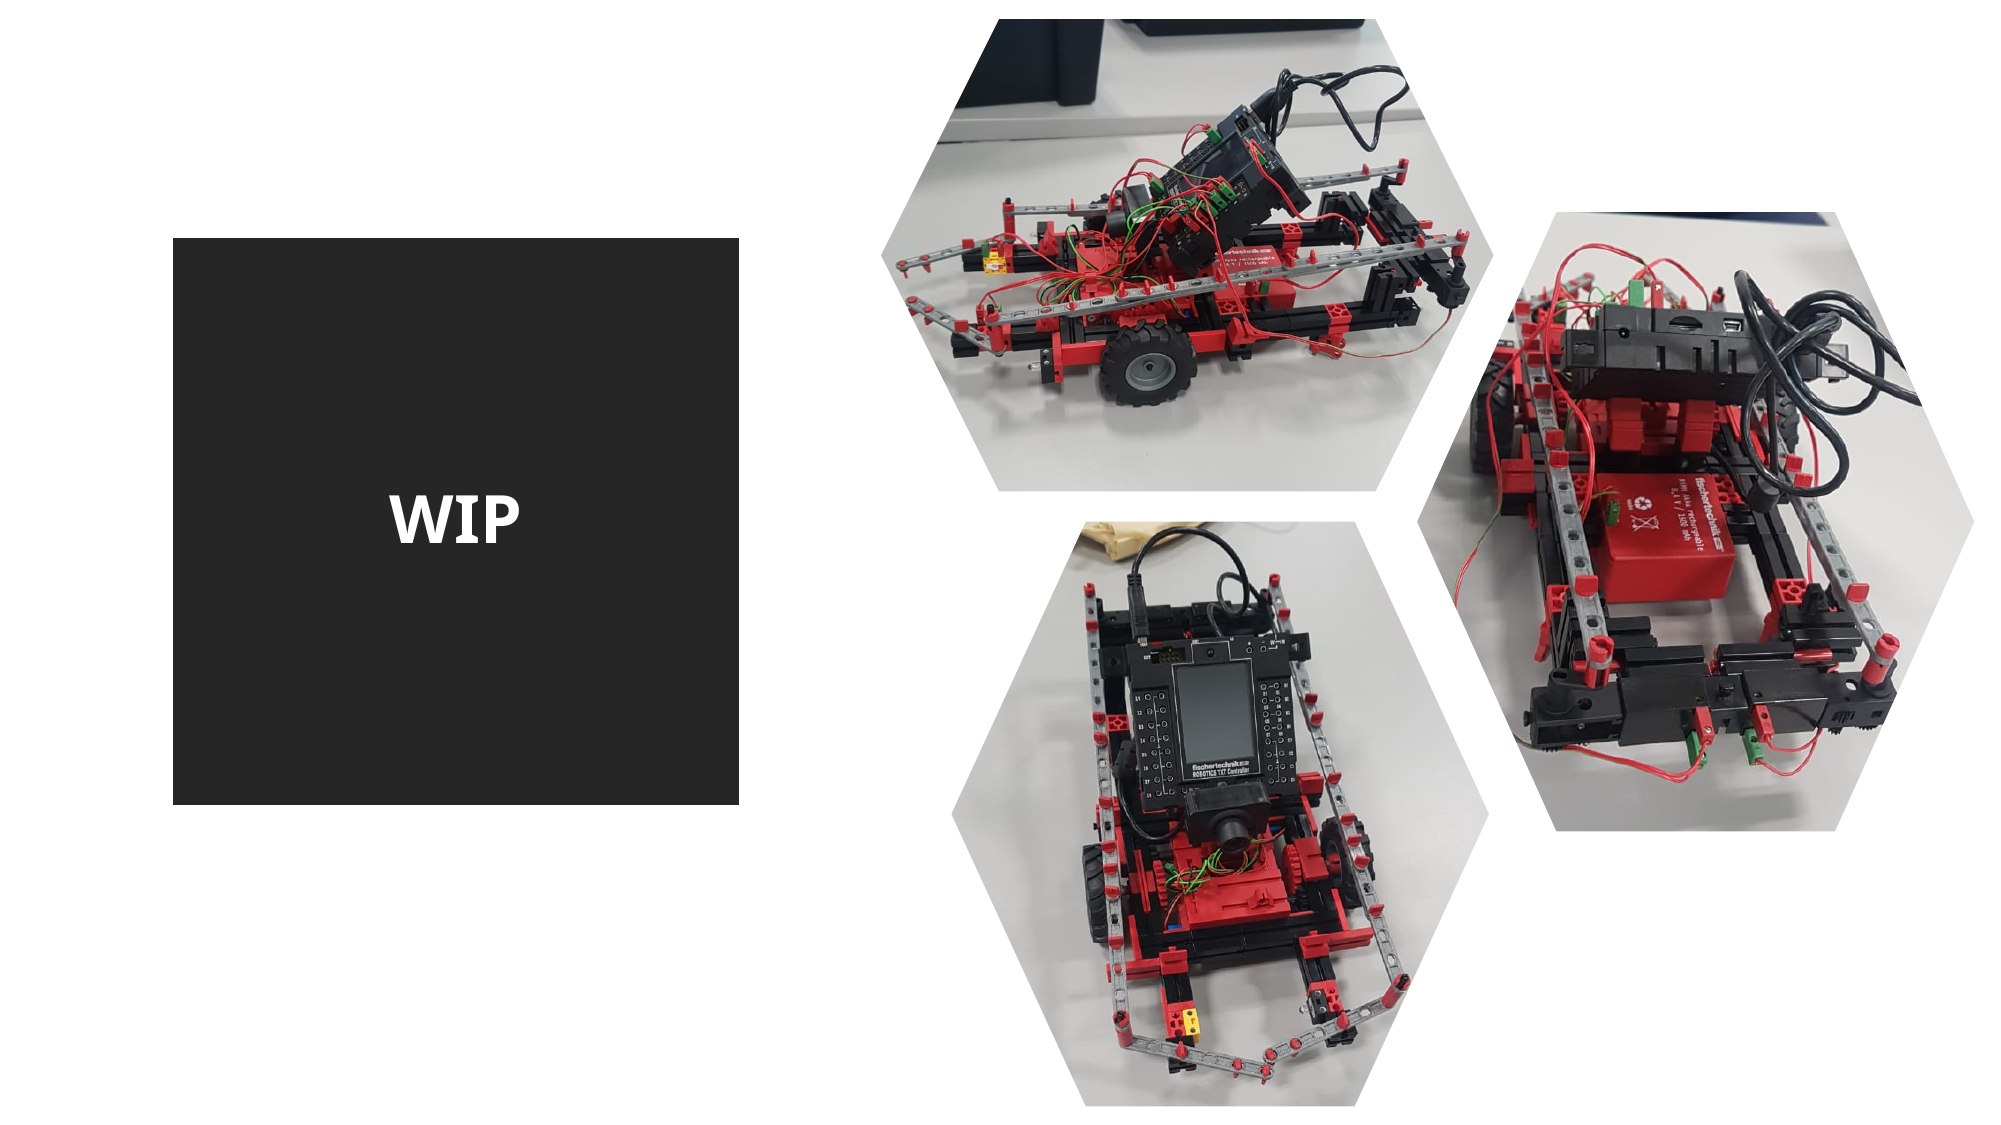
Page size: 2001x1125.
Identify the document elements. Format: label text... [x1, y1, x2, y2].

title WIP [193, 259, 719, 785]
picture [880, 19, 1975, 1107]
